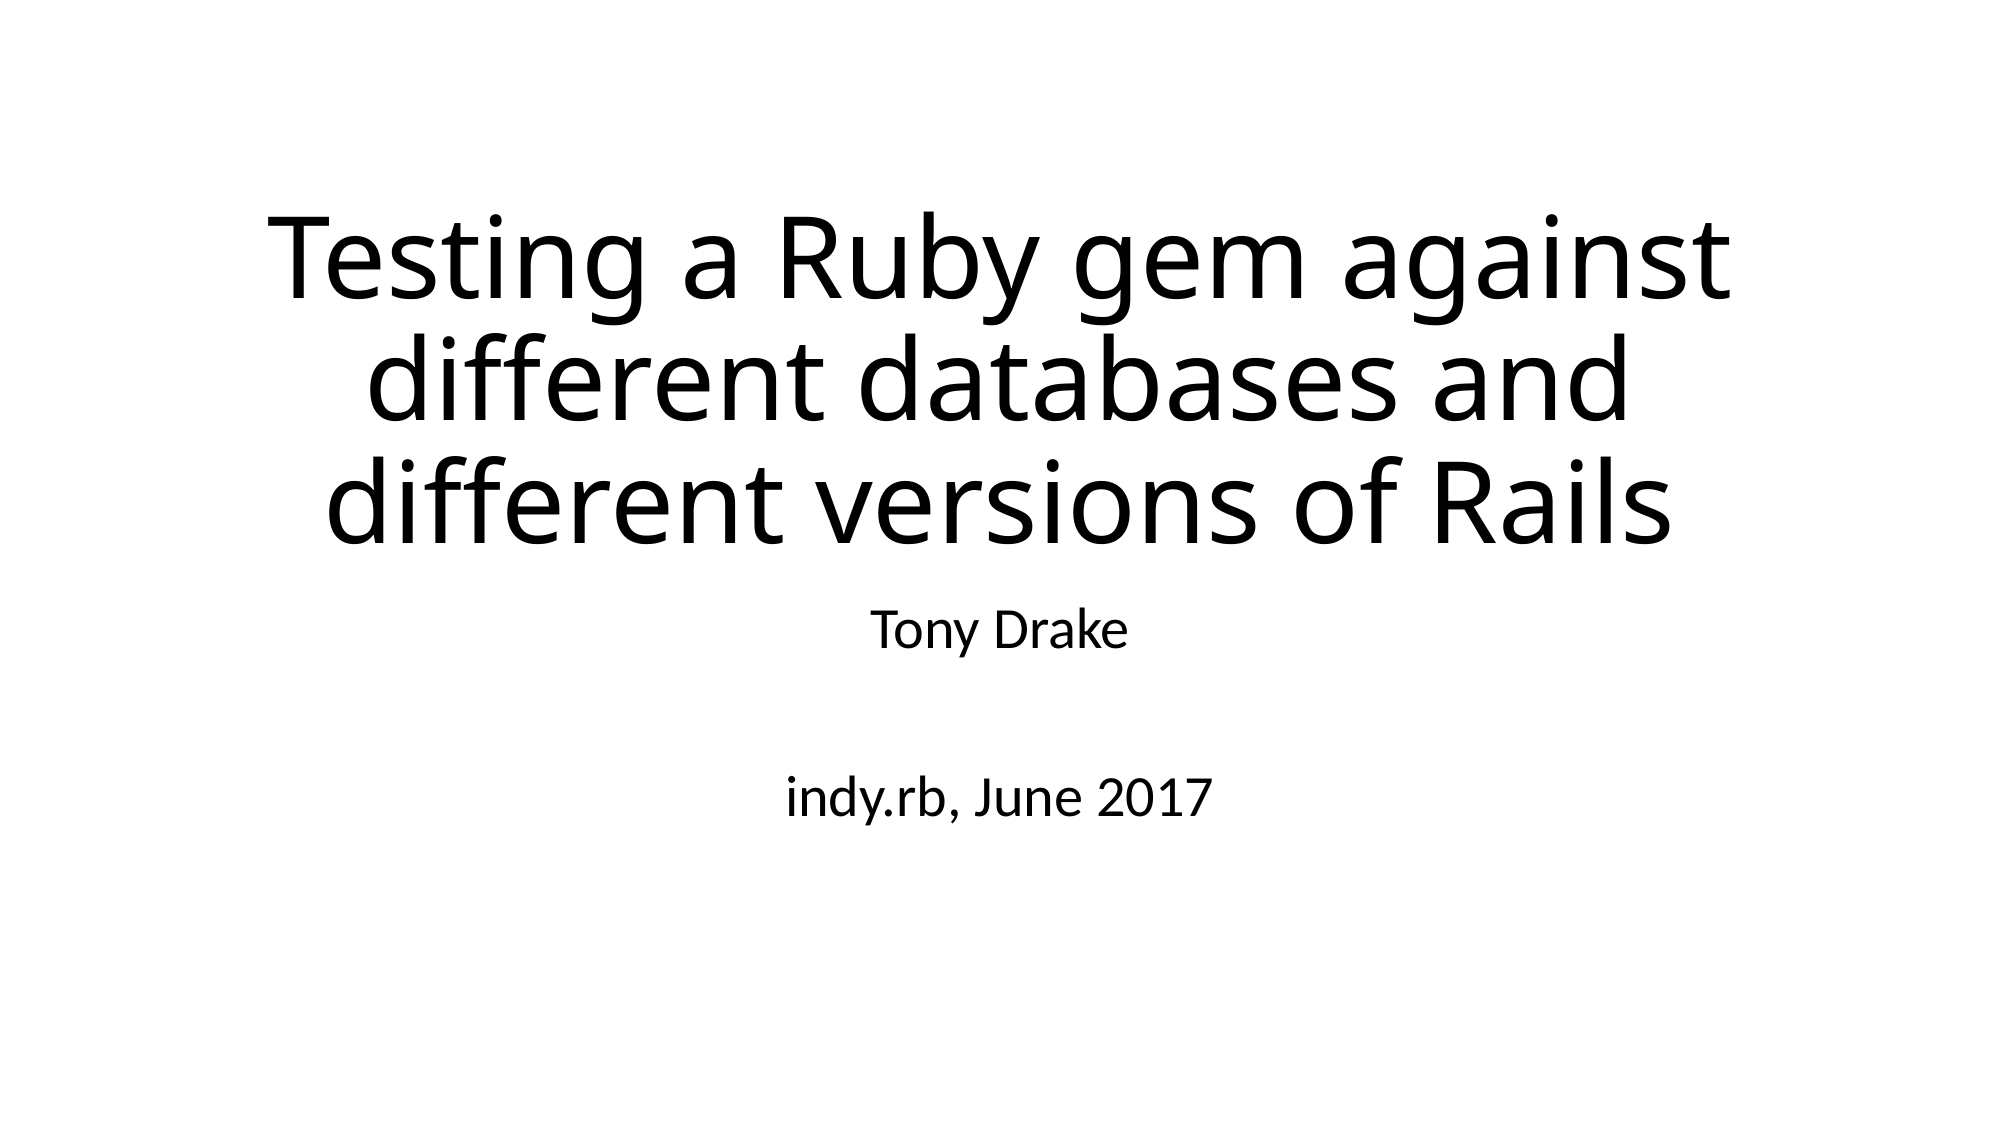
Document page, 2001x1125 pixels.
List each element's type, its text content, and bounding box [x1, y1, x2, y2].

subtitle Tony Drake indy.rb, June 2017 [249, 590, 1750, 863]
title Testing a Ruby gem against different databases and different versions of Rails [249, 184, 1750, 576]
